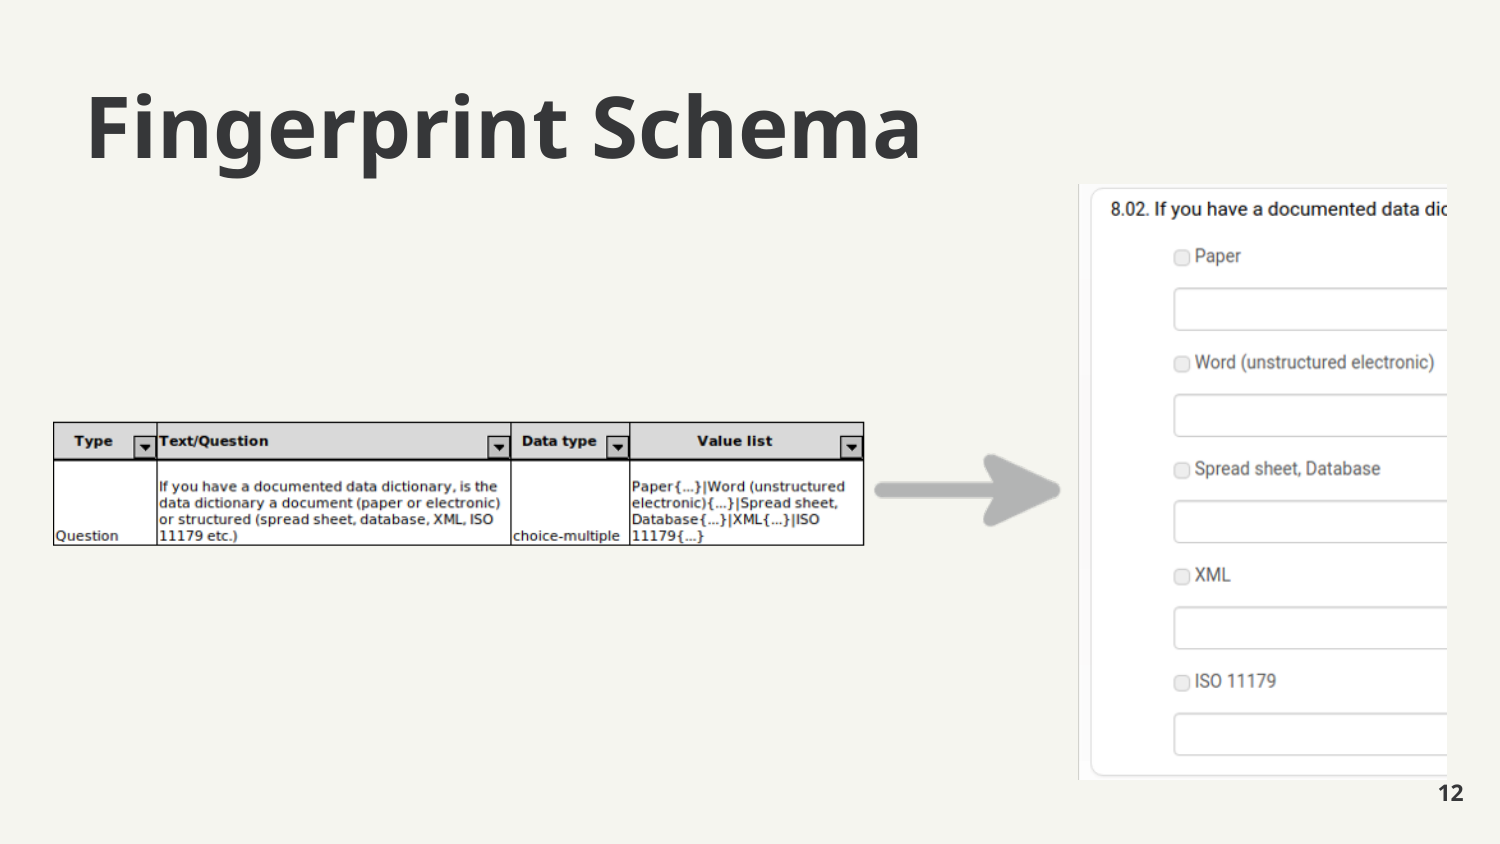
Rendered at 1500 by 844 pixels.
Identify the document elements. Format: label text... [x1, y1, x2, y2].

picture [53, 184, 1447, 780]
slide_number 12 [1374, 779, 1464, 809]
title Fingerprint Schema [84, 84, 1148, 182]
